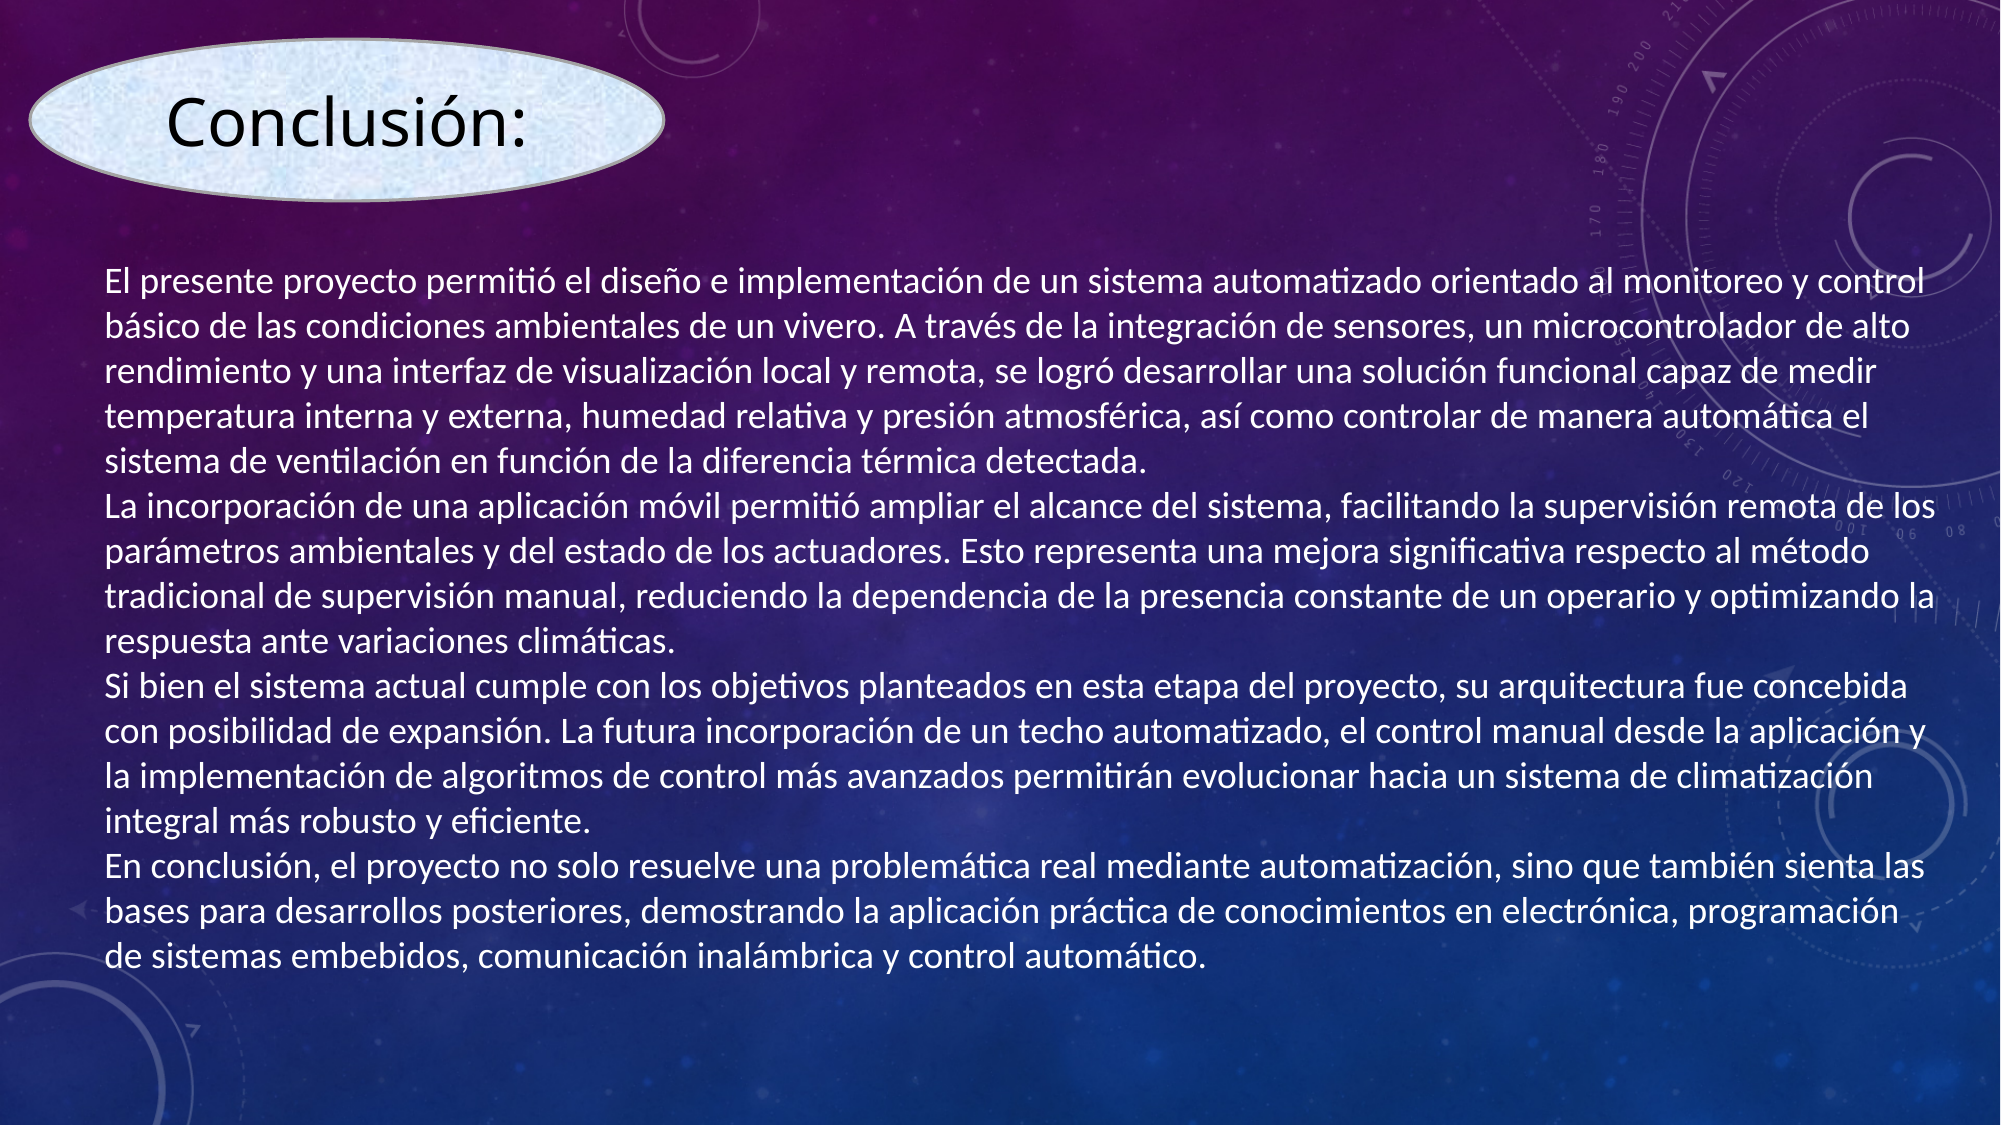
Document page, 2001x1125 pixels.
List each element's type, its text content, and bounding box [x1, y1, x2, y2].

picture [0, 0, 2001, 1125]
text_box El presente proyecto permitió el diseño e implementación de un sistema automatizado orientado al monitoreo y control básico de las condiciones ambientales de un vivero. A través de la integración de sensores, un microcontrolador de alto rendimiento y una interfaz de visualización local y remota, se logró desarrollar una solución funcional capaz de medir temperatura interna y externa, humedad relativa y presión atmosférica, así como controlar de manera automática el sistema de ventilación en función de la diferencia térmica detectada. La incorporación de una aplicación móvil permitió ampliar el alcance del sistema, facilitando la supervisión remota de los parámetros ambientales y del estado de los actuadores. Esto representa una mejora significativa respecto al método tradicional de supervisión manual, reduciendo la dependencia de la presencia constante de un operario y optimizando la respuesta ante variaciones climáticas. Si bien el sistema actual cumple con los objetivos planteados en esta etapa del proyecto, su arquitectura fue concebida con posibilidad de expansión. La futura incorporación de un techo automatizado, el control manual desde la aplicación y la implementación de algoritmos de control más avanzados permitirán evolucionar hacia un sistema de climatización integral más robusto y eficiente. En conclusión, el proyecto no solo resuelve una problemática real mediante automatización, sino que también sienta las bases para desarrollos posteriores, demostrando la aplicación práctica de conocimientos en electrónica, programación de sistemas embebidos, comunicación inalámbrica y control automático. [89, 248, 1961, 1029]
text_box Conclusión: [28, 37, 666, 203]
